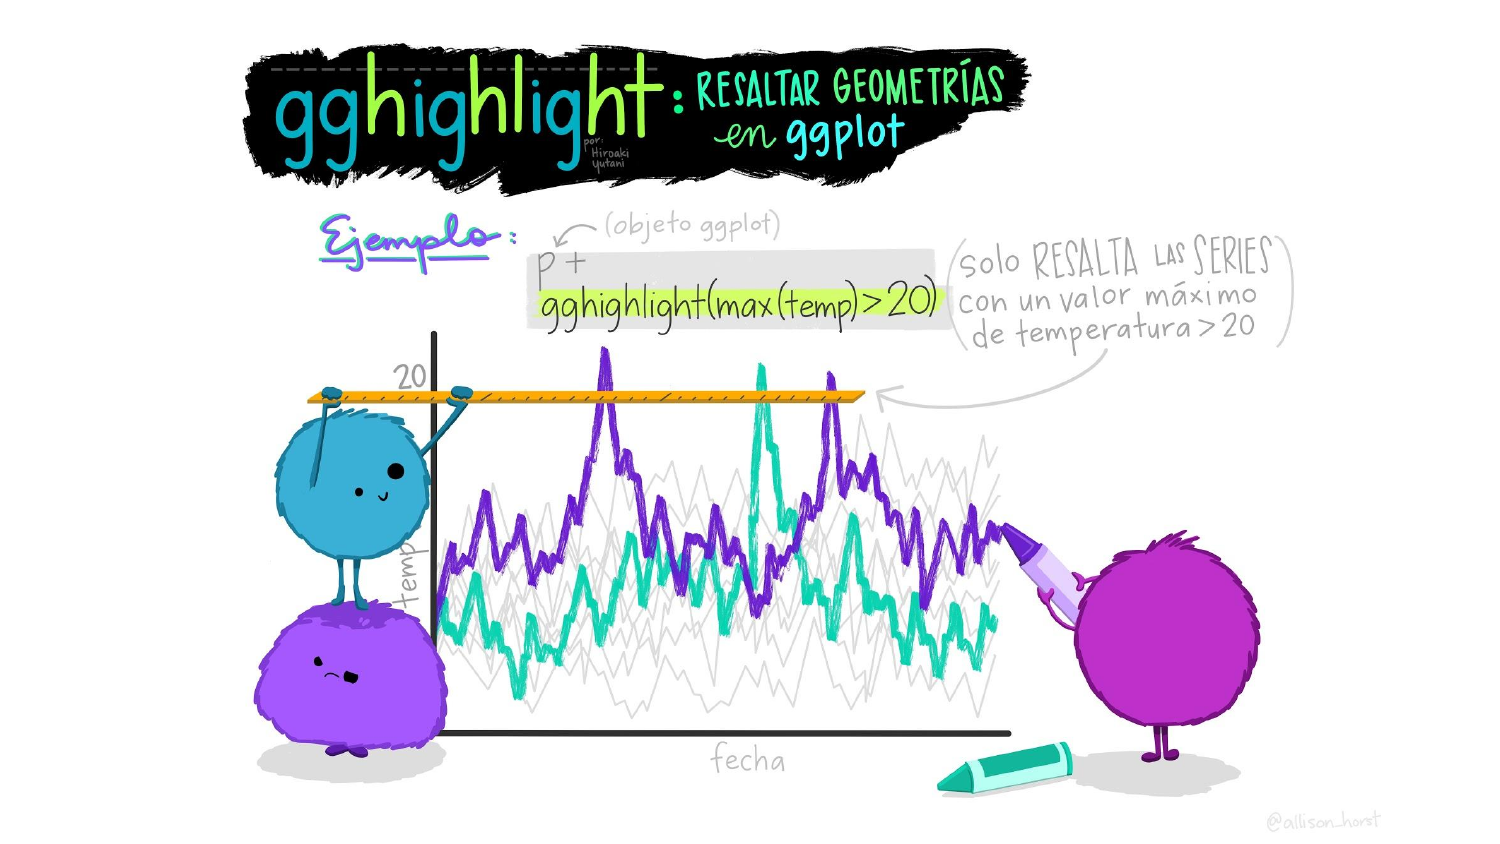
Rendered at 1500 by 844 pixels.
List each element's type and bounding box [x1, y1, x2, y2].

picture [103, 0, 1396, 844]
